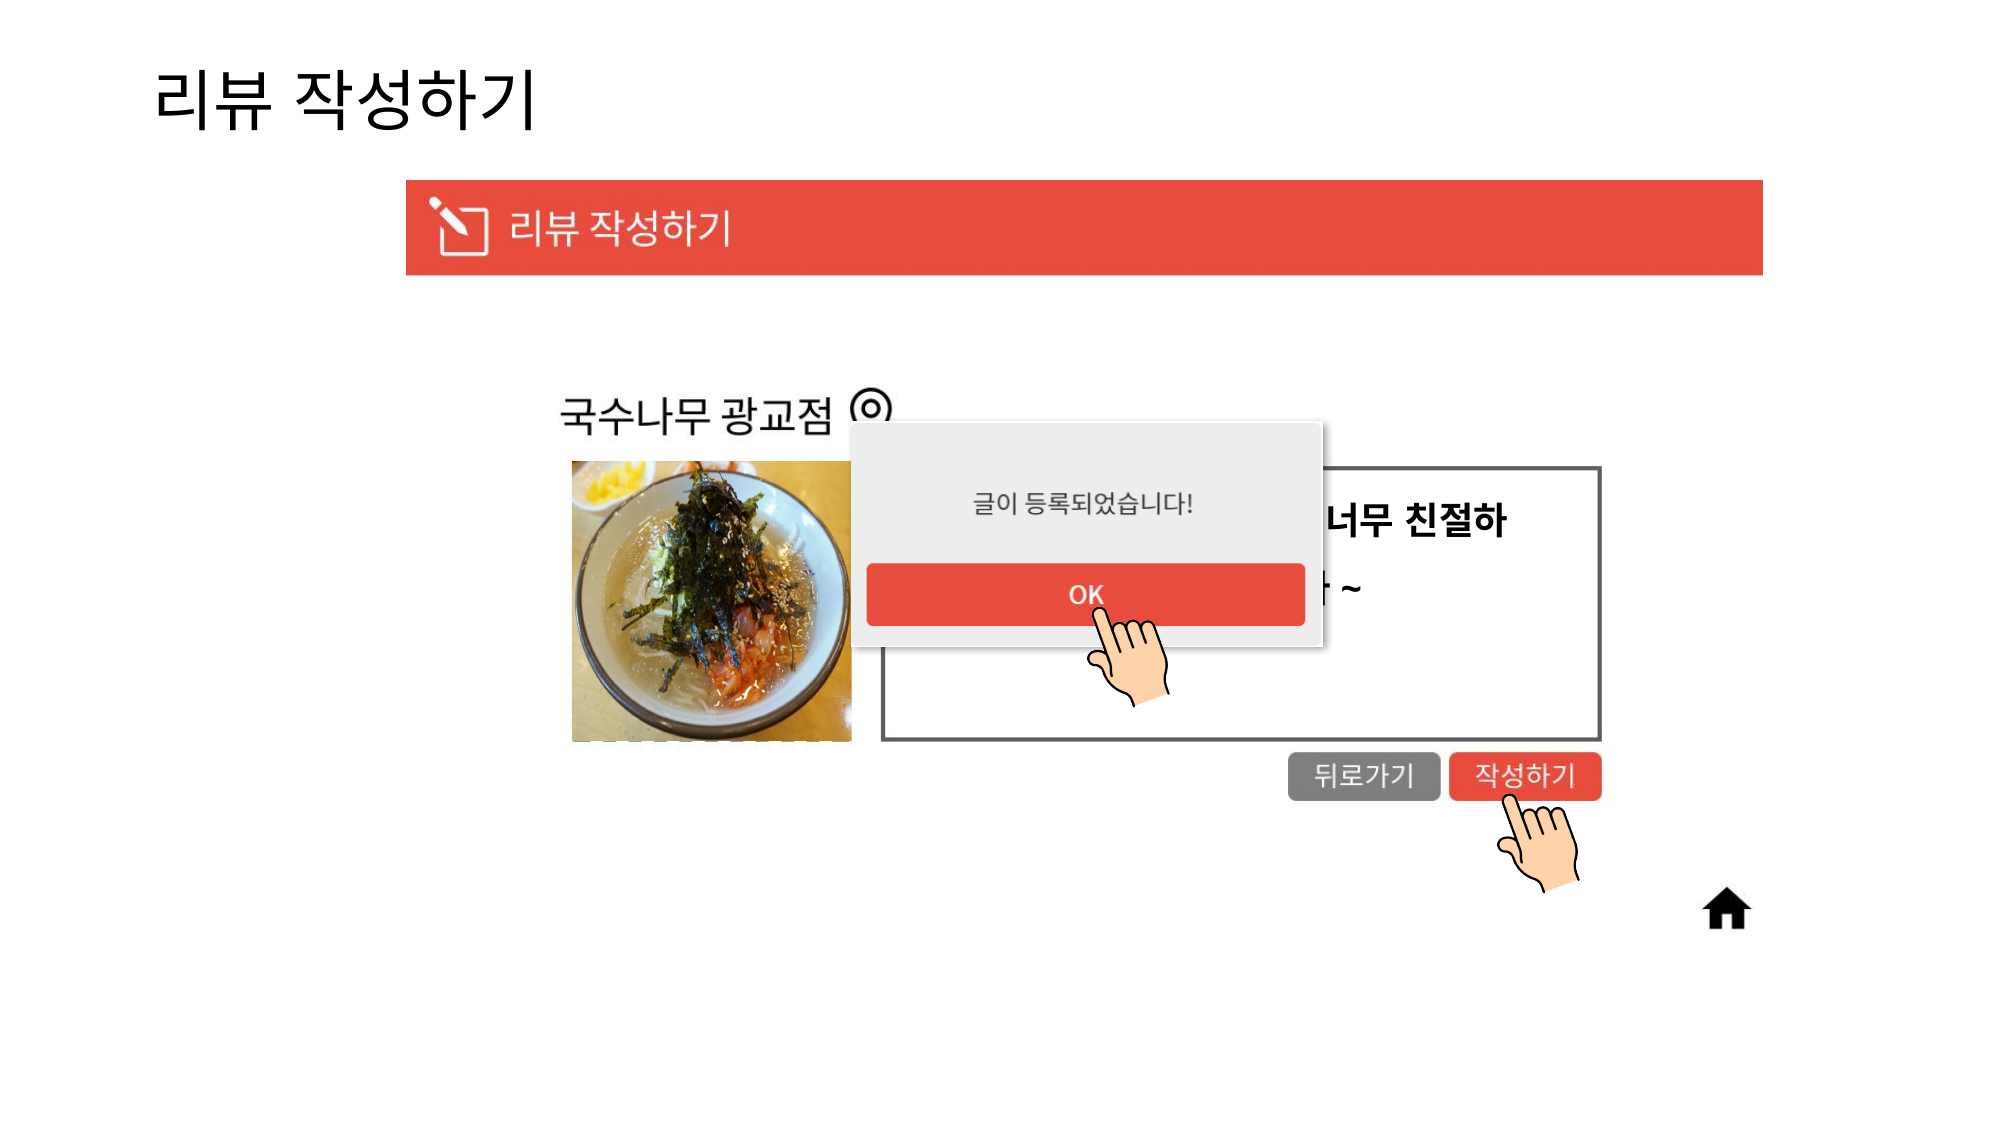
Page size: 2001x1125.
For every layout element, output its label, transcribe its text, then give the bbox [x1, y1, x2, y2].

picture [1497, 786, 1574, 893]
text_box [406, 180, 1763, 943]
picture [851, 421, 1323, 707]
title 리뷰 작성하기 [137, 59, 797, 149]
